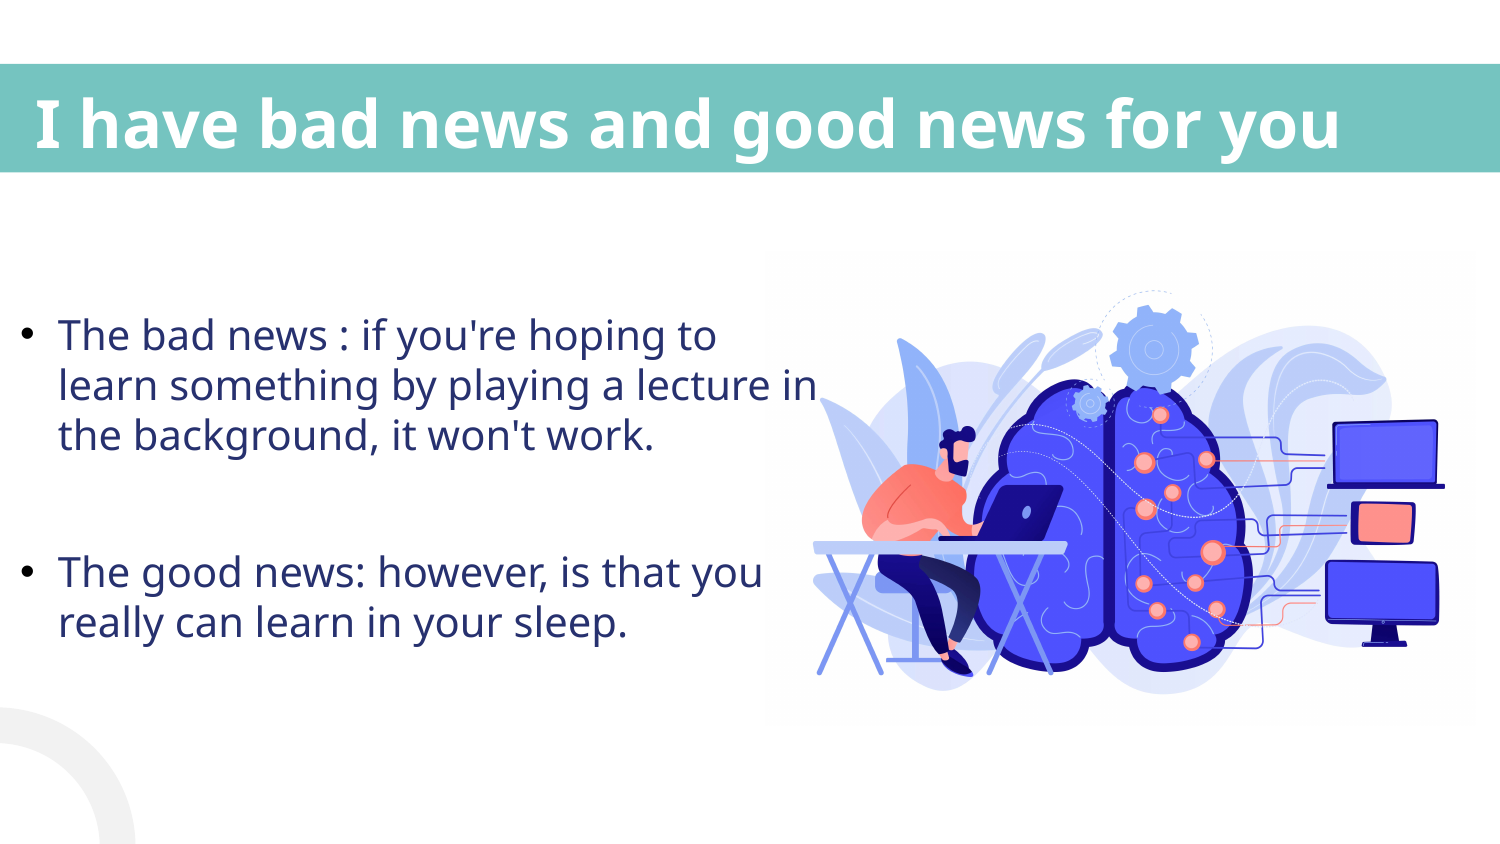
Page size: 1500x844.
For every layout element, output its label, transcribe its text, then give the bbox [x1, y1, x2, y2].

picture [764, 251, 1476, 726]
text_box The good news: however, is that you really can learn in your sleep. [0, 538, 759, 654]
title I have bad news and good news for you [20, 66, 1500, 161]
text_box The bad news : if you're hoping to learn something by playing a lecture in the background, it won't work. [0, 301, 759, 466]
